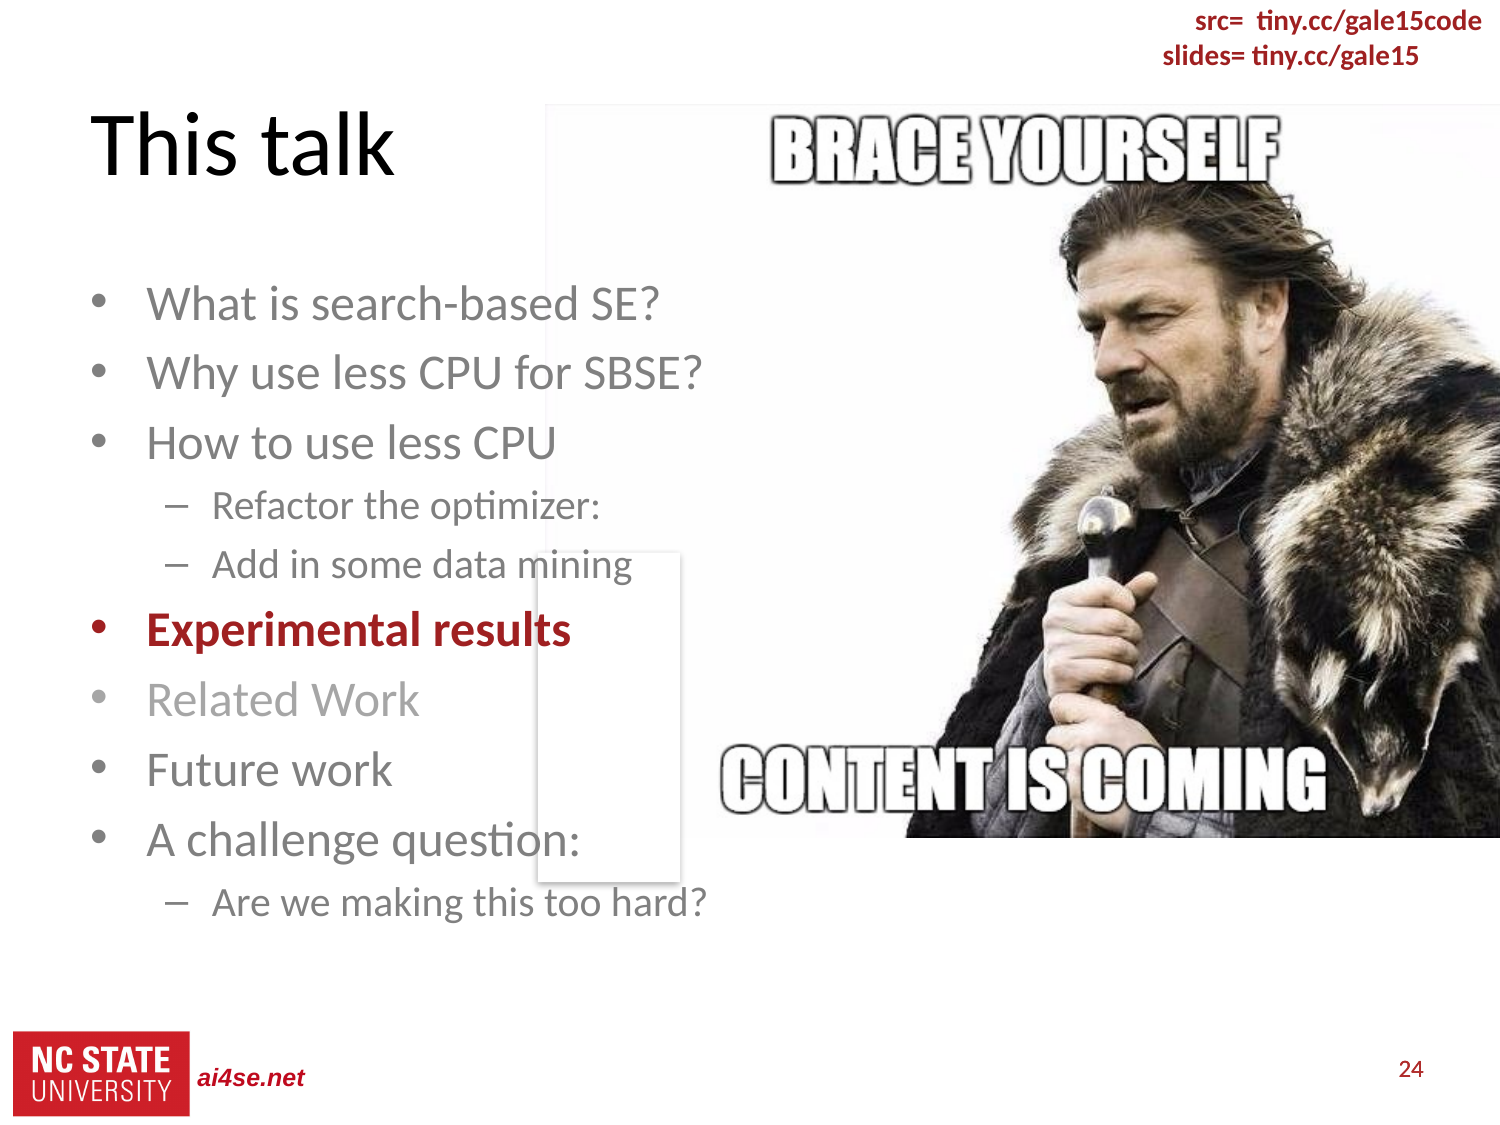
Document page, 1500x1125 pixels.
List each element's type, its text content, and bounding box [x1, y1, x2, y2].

picture [545, 103, 1500, 838]
list What is search-based SE? Why use less CPU for SBSE? How to use less CPU Refactor the optimizer: Add in some data mining Experimental results Related Work Future work A challenge question: Are we making this too hard? [75, 262, 770, 1005]
text_box ai4se.net [196, 1054, 327, 1099]
text_box 24 [1088, 1037, 1439, 1097]
title This talk [75, 45, 1425, 233]
picture [13, 1029, 192, 1118]
